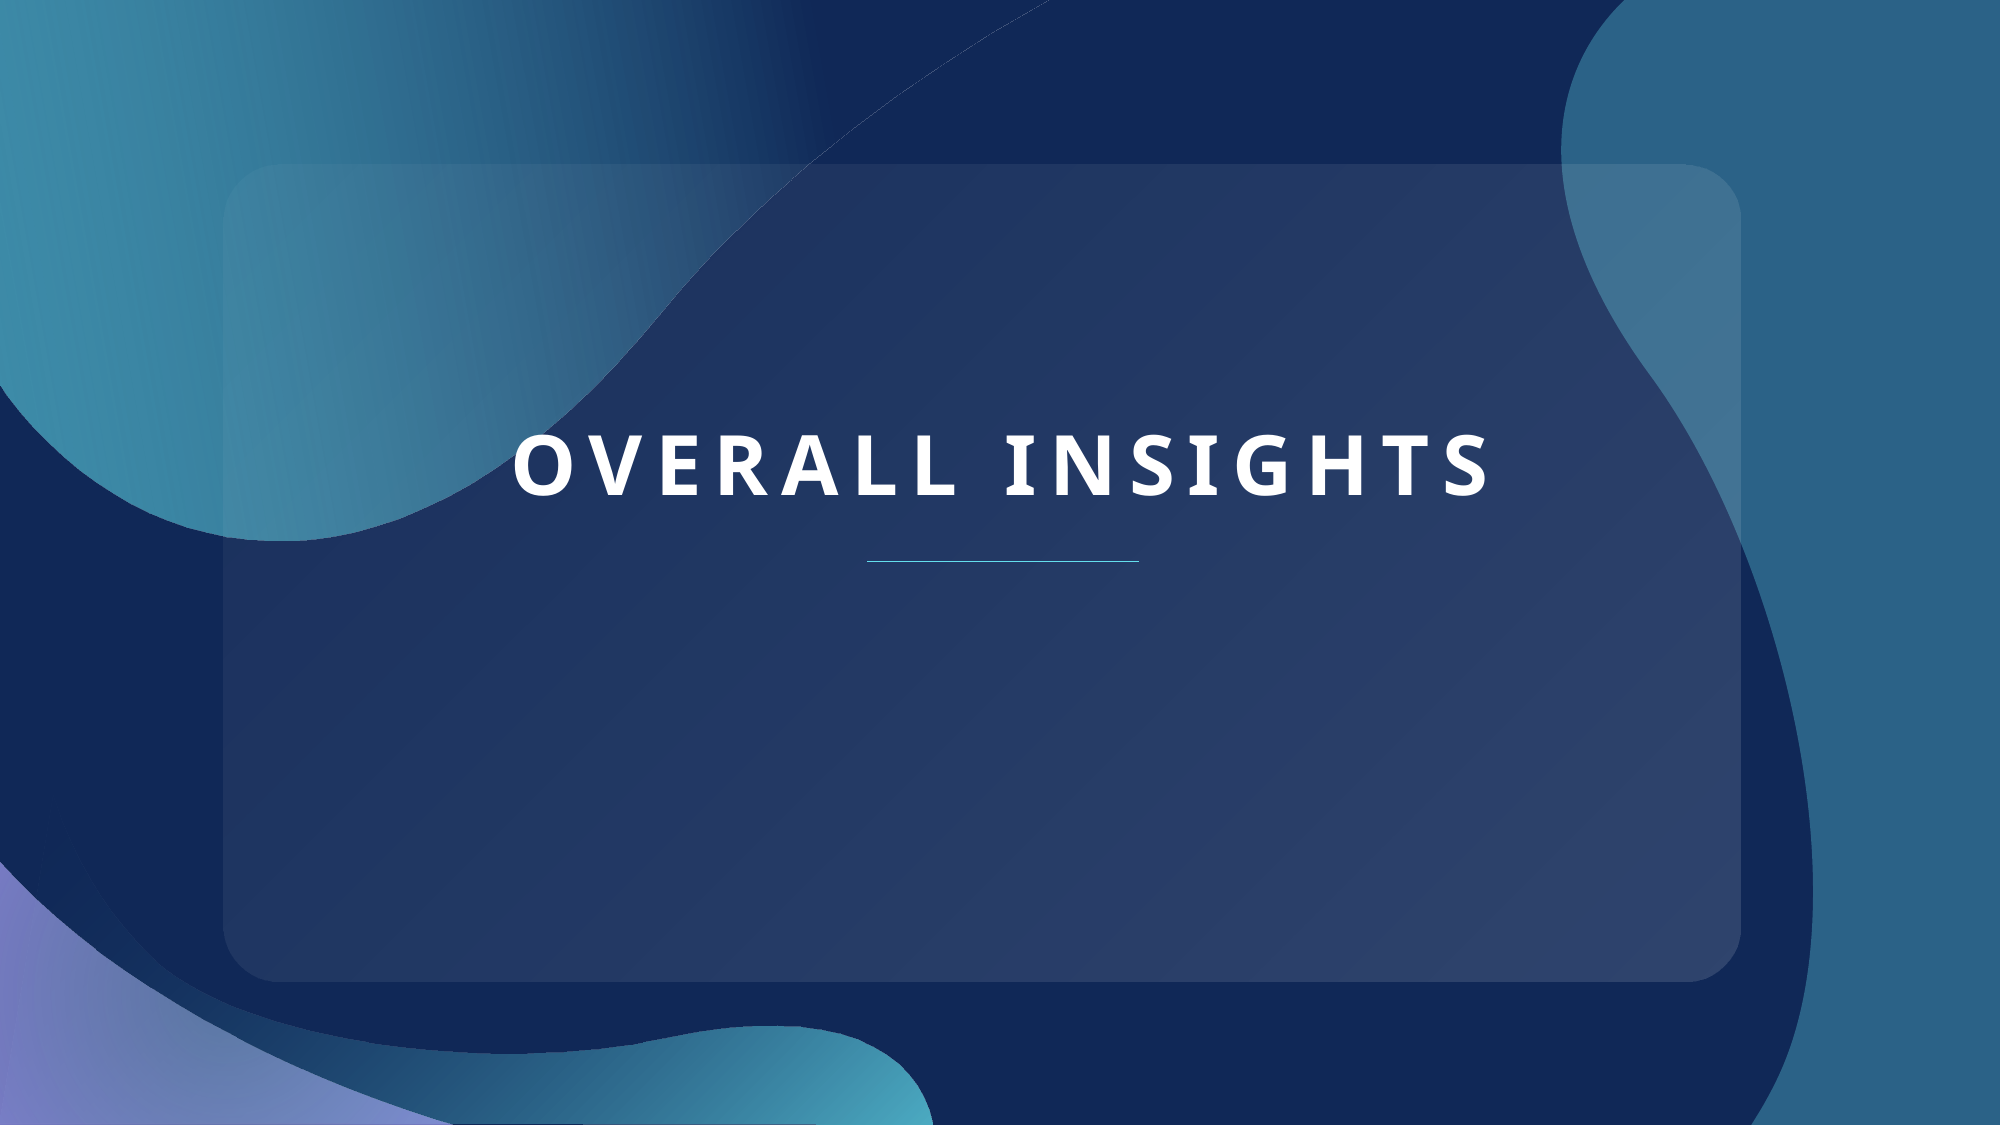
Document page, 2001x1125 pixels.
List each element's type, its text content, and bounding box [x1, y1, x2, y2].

title OVERALL INSIGHTS [365, 345, 1635, 521]
